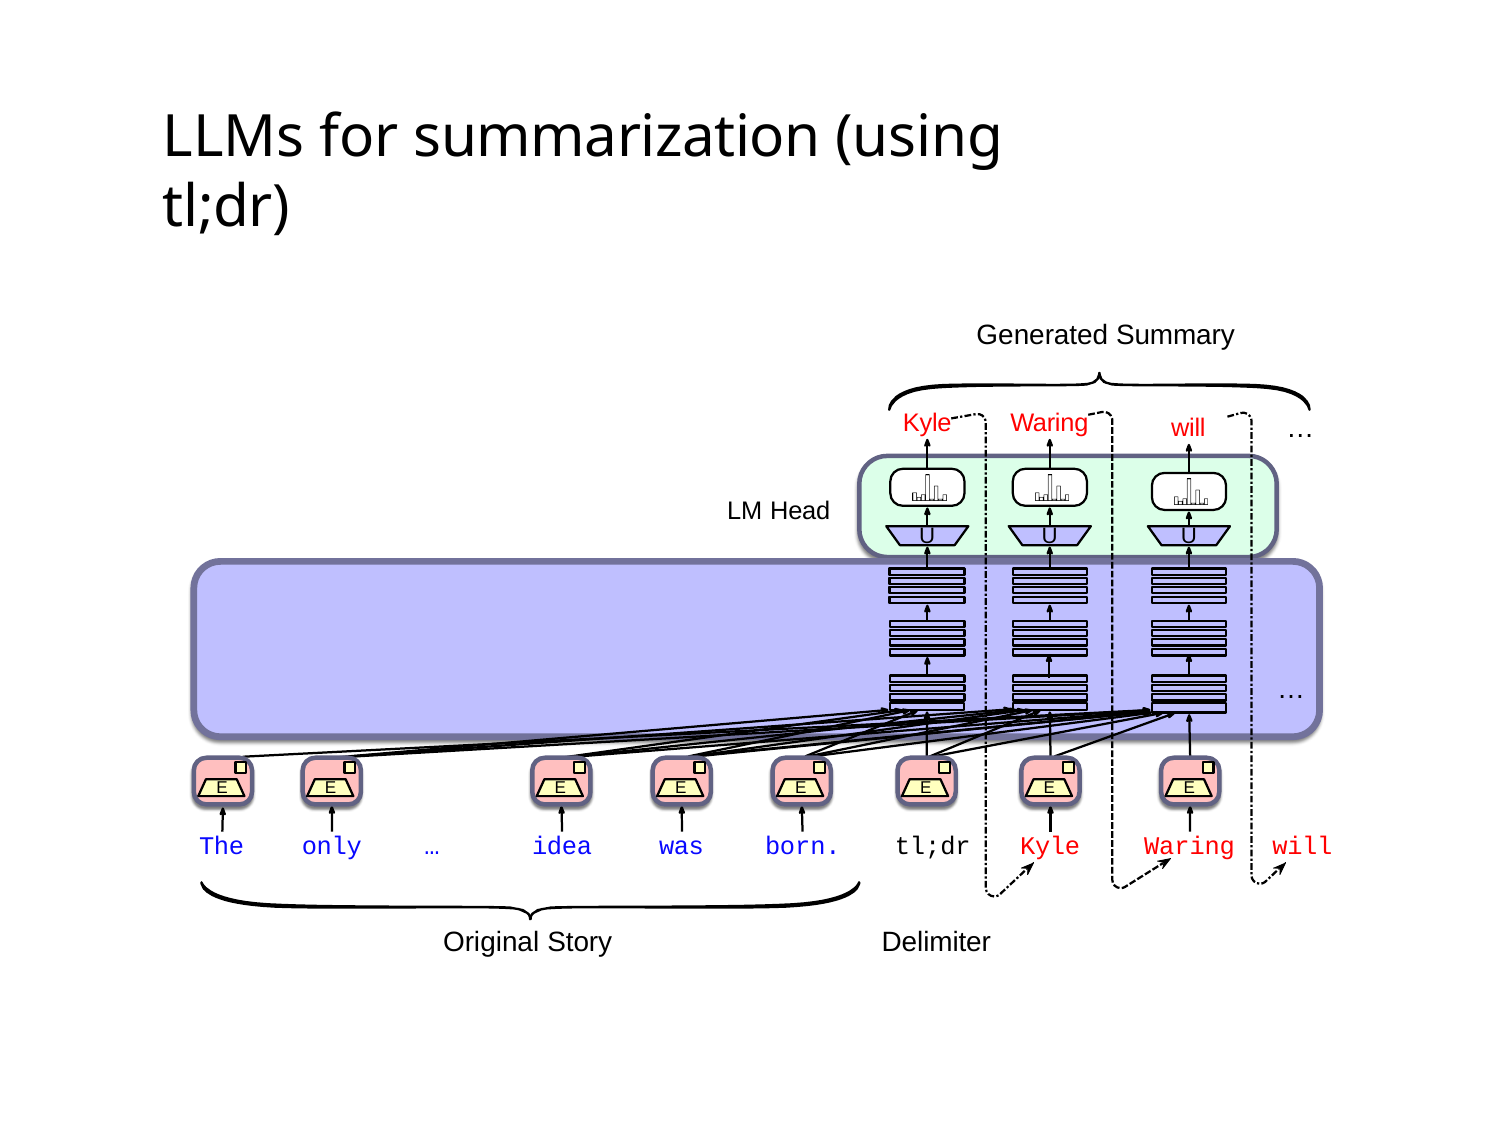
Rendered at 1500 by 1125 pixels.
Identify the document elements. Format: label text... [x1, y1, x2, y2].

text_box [573, 756, 693, 813]
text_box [938, 756, 1062, 813]
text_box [693, 756, 813, 813]
text_box Delimiter [880, 922, 994, 957]
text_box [1062, 756, 1224, 813]
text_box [924, 507, 1231, 546]
text_box Generated Summary [975, 314, 1239, 350]
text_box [187, 411, 1326, 920]
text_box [1202, 761, 1215, 774]
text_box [888, 372, 1311, 411]
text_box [343, 756, 573, 813]
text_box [234, 756, 343, 813]
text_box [241, 411, 1286, 885]
title LLMs for summarization (using tl;dr) [161, 72, 1107, 263]
text_box will [1326, 828, 1335, 860]
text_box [813, 756, 938, 813]
text_box Original Story [441, 922, 616, 957]
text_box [219, 813, 226, 833]
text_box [188, 511, 1227, 813]
